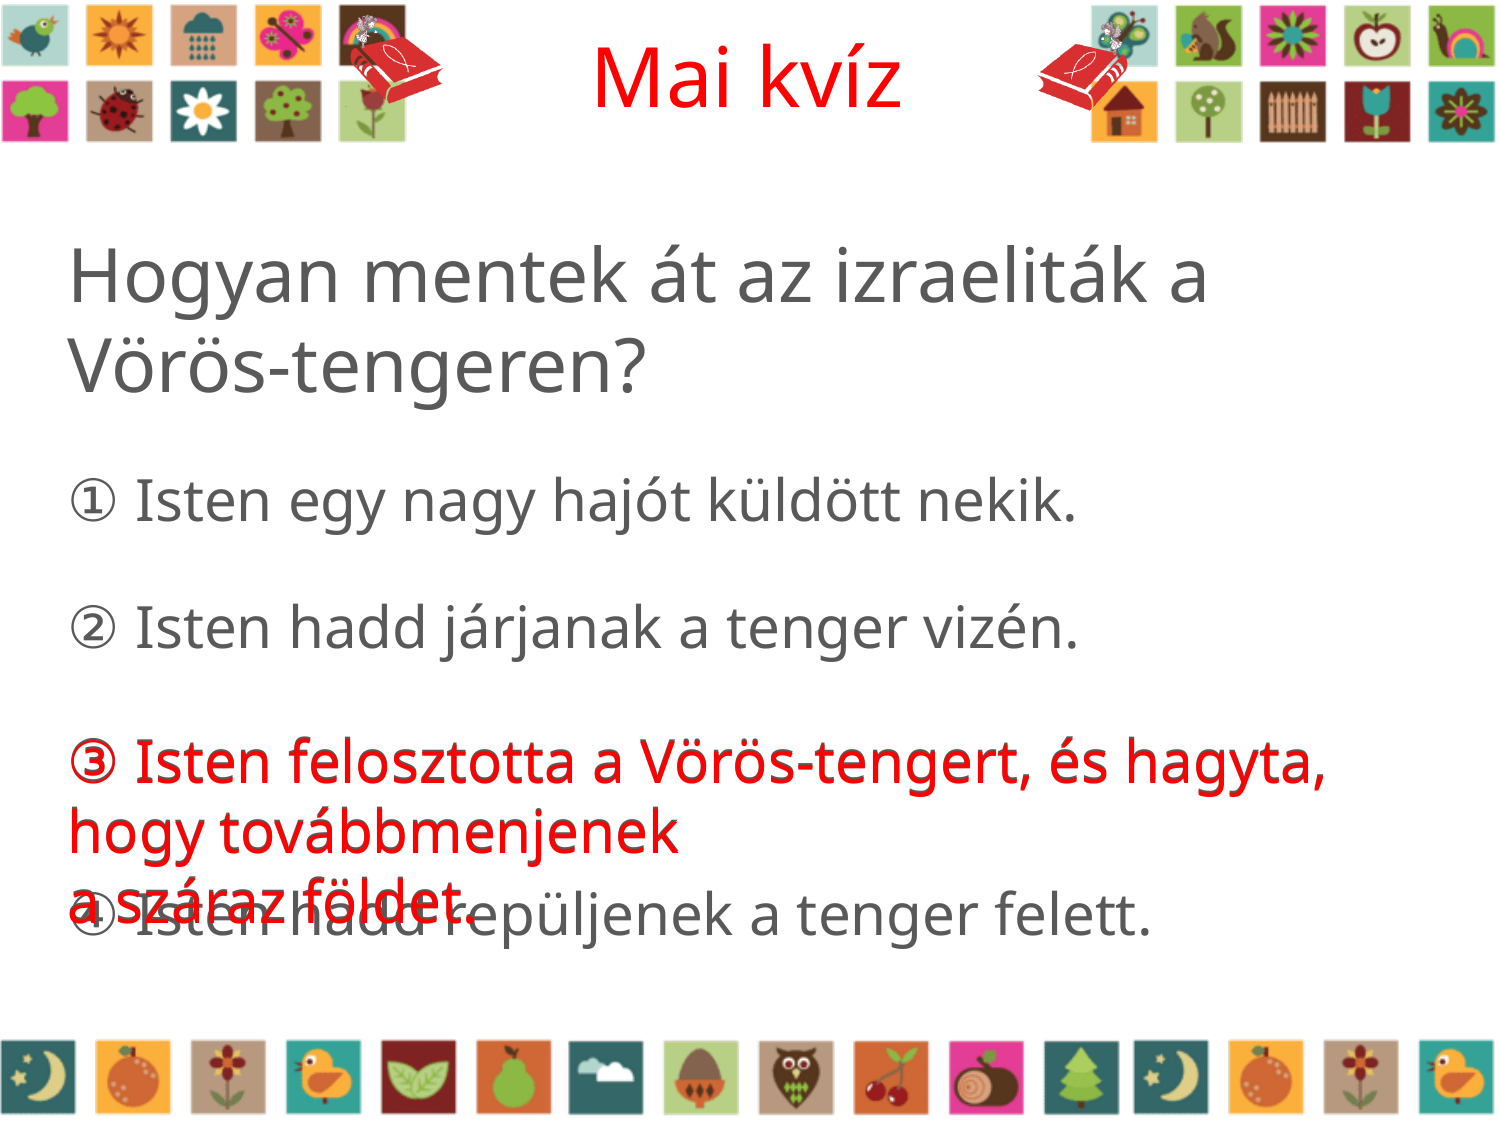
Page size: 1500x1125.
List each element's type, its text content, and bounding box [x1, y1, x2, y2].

text_box Mai kvíz [425, 16, 1078, 131]
text_box ④ Isten hadd repüljenek a tenger felett. [53, 943, 1483, 955]
text_box ① Isten egy nagy hajót küldött nekik. [53, 456, 1436, 541]
picture [0, 0, 475, 150]
text_box ③ Isten felosztotta a Vörös-tengert, és hagyta, hogy továbbmenjenek a száraz földet. [53, 717, 1483, 943]
text_box Hogyan mentek át az izraeliták a Vörös-tengeren? [53, 219, 1436, 415]
picture [1005, 3, 1500, 150]
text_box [0, 1028, 1500, 1118]
text_box ② Isten hadd járjanak a tenger vizén. [53, 582, 1436, 668]
